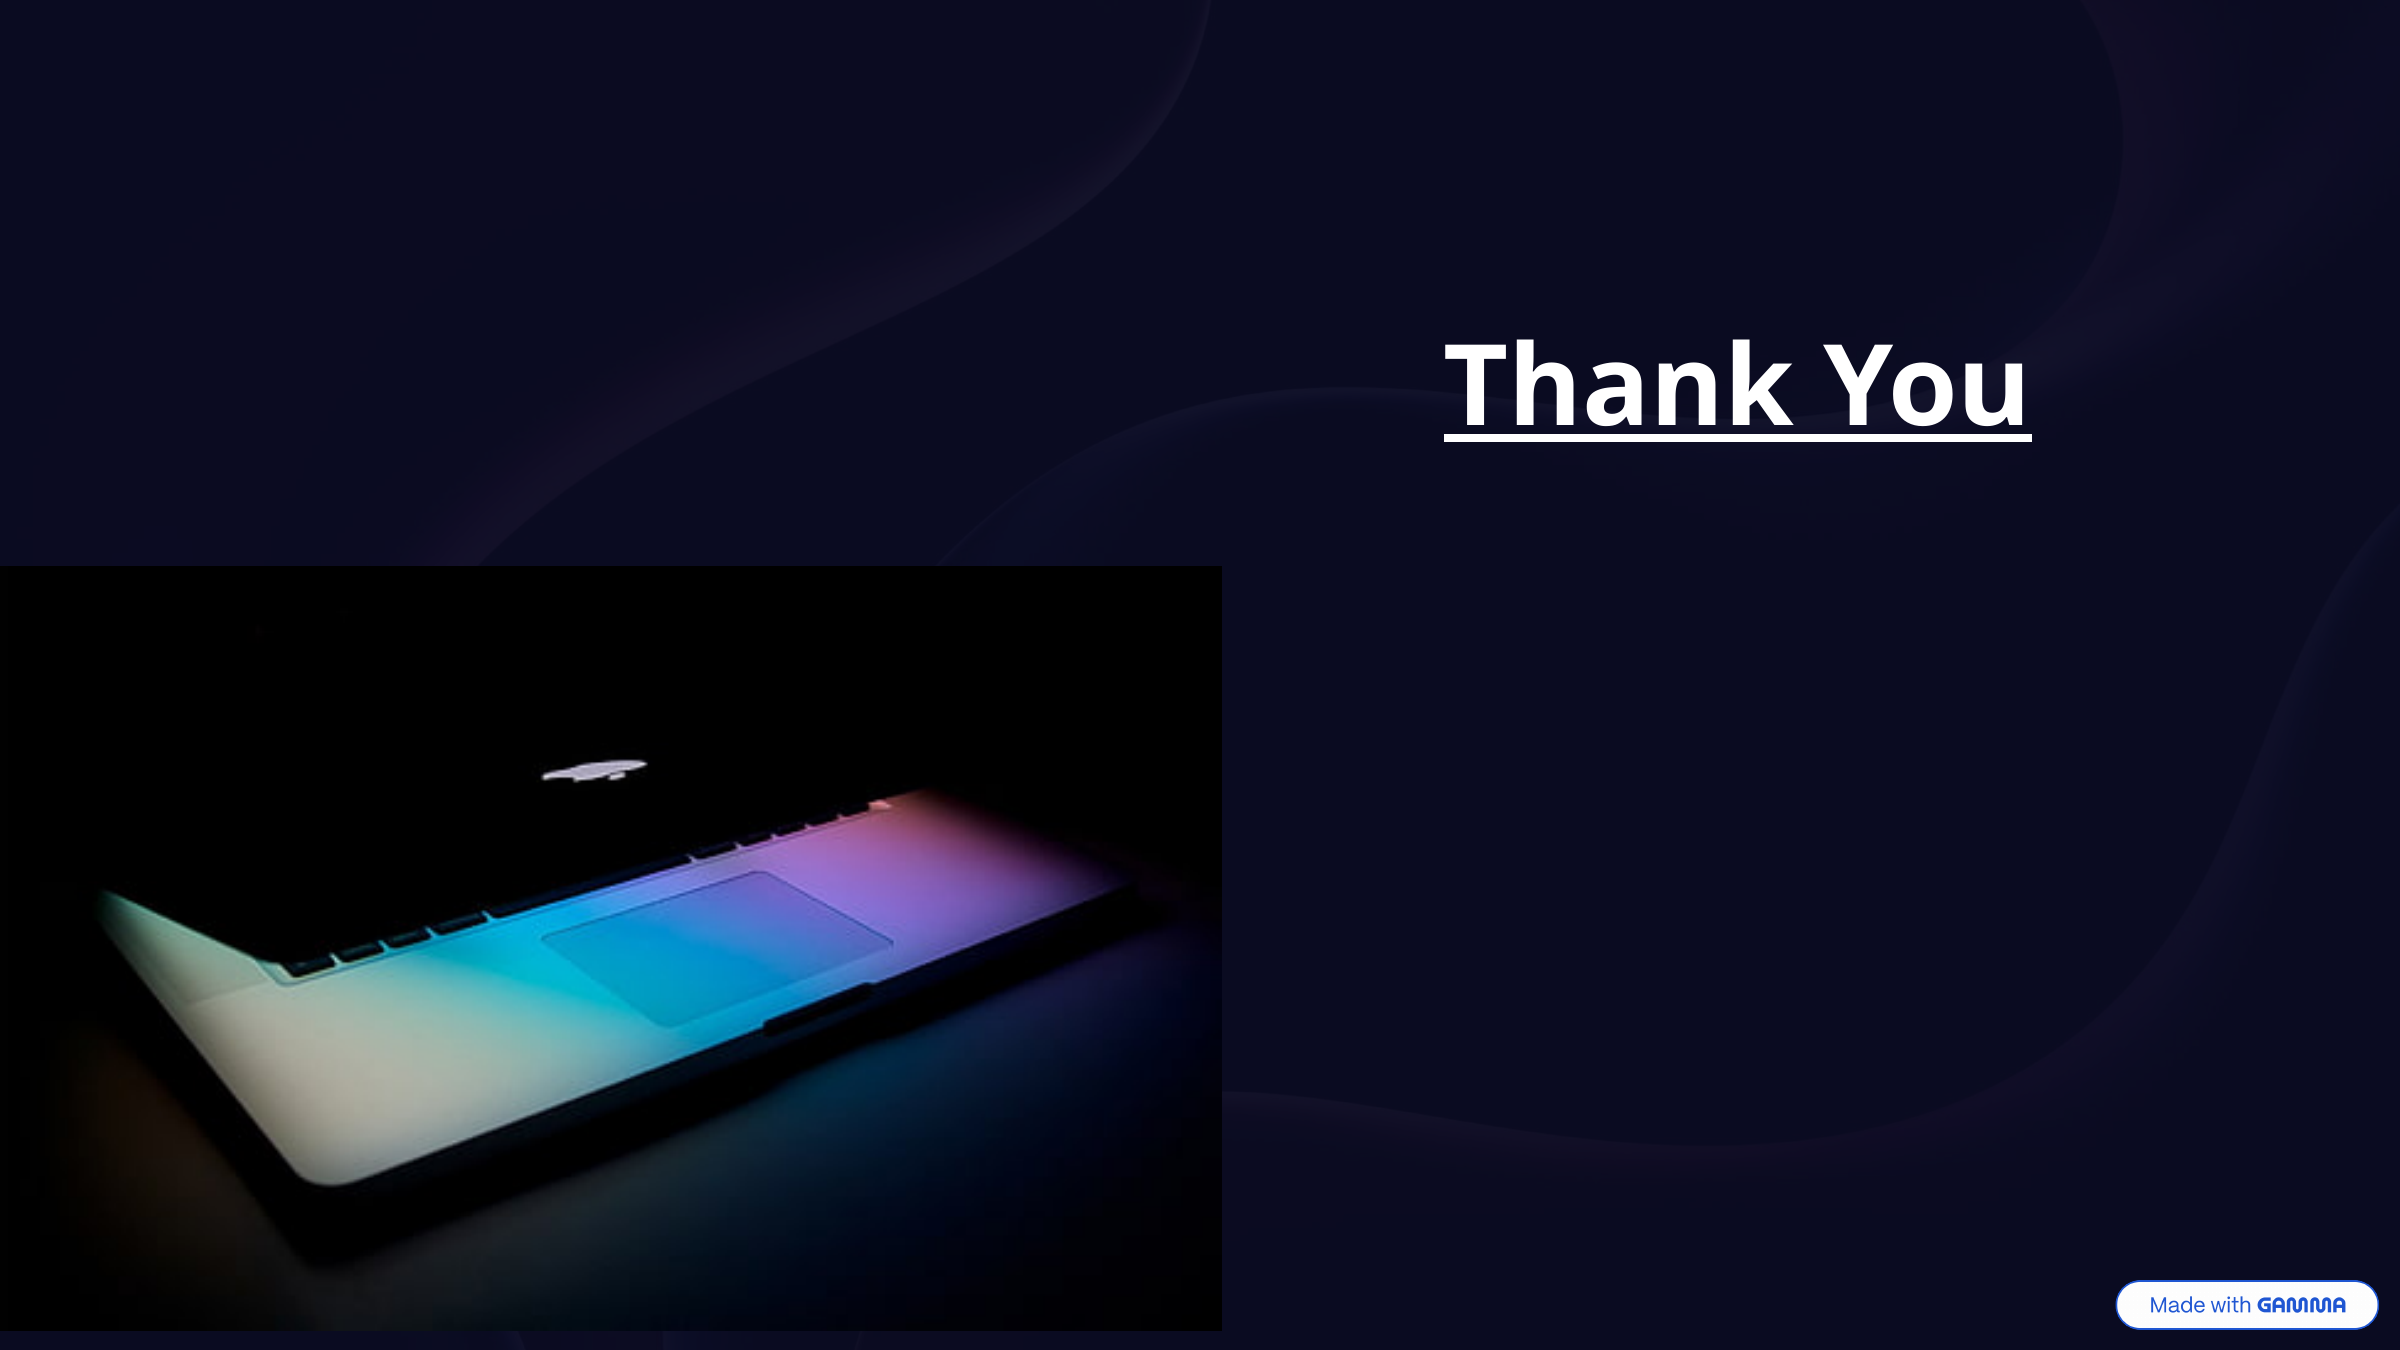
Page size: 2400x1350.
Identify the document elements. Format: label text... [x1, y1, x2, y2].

picture [2106, 1271, 2389, 1339]
picture [0, 566, 1222, 1331]
text_box Thank You [1429, 305, 2150, 455]
